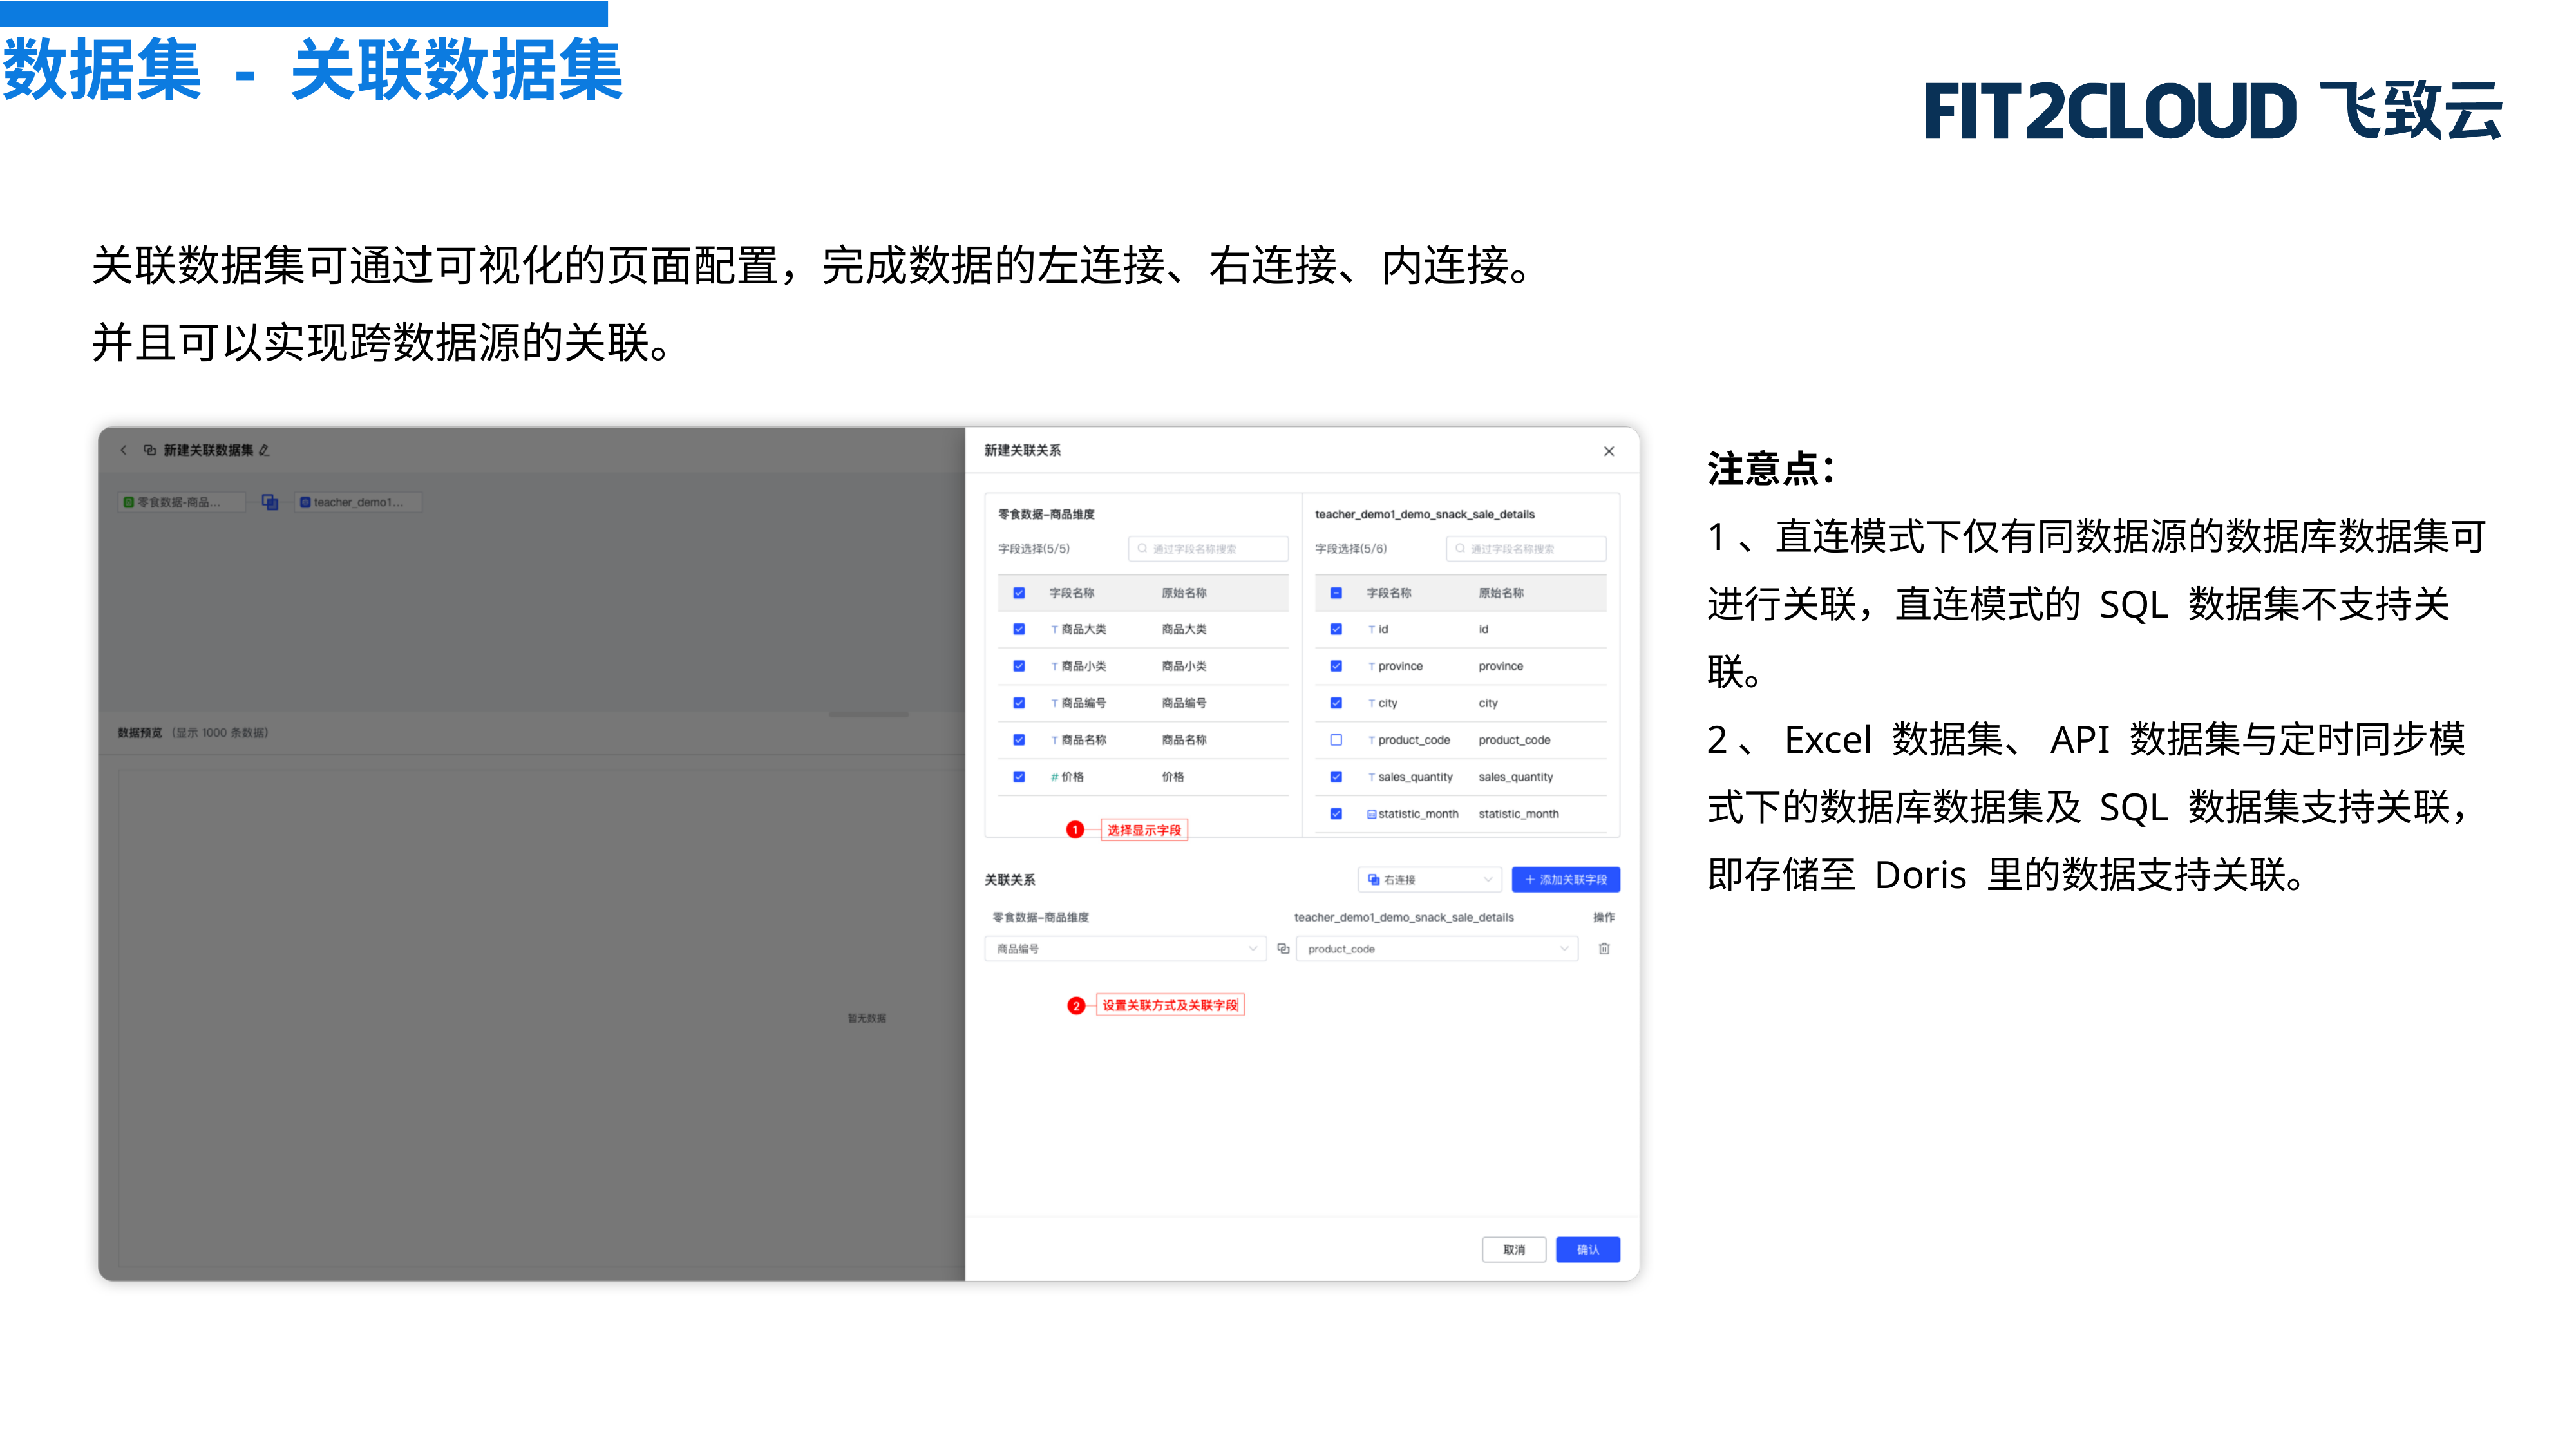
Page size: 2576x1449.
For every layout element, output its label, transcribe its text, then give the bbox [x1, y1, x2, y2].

text_box 注意点： 1、直连模式下仅有同数据源的数据库数据集可进行关联，直连模式的 SQL 数据集不支持关联。 2、Excel 数据集、API 数据集与定时同步模式下的数据库数据集及 SQL 数据集支持关联，即存储至 Doris 里的数据支持关联。 [1700, 415, 2509, 971]
text_box [0, 1, 609, 27]
text_box 数据集 - 关联数据集 [1, 26, 687, 119]
text_box 关联数据集可通过可视化的页面配置，完成数据的左连接、右连接、内连接。并且可以实现跨数据源的关联。 [84, 205, 1595, 375]
picture [1926, 80, 2503, 140]
picture [83, 412, 1654, 1296]
